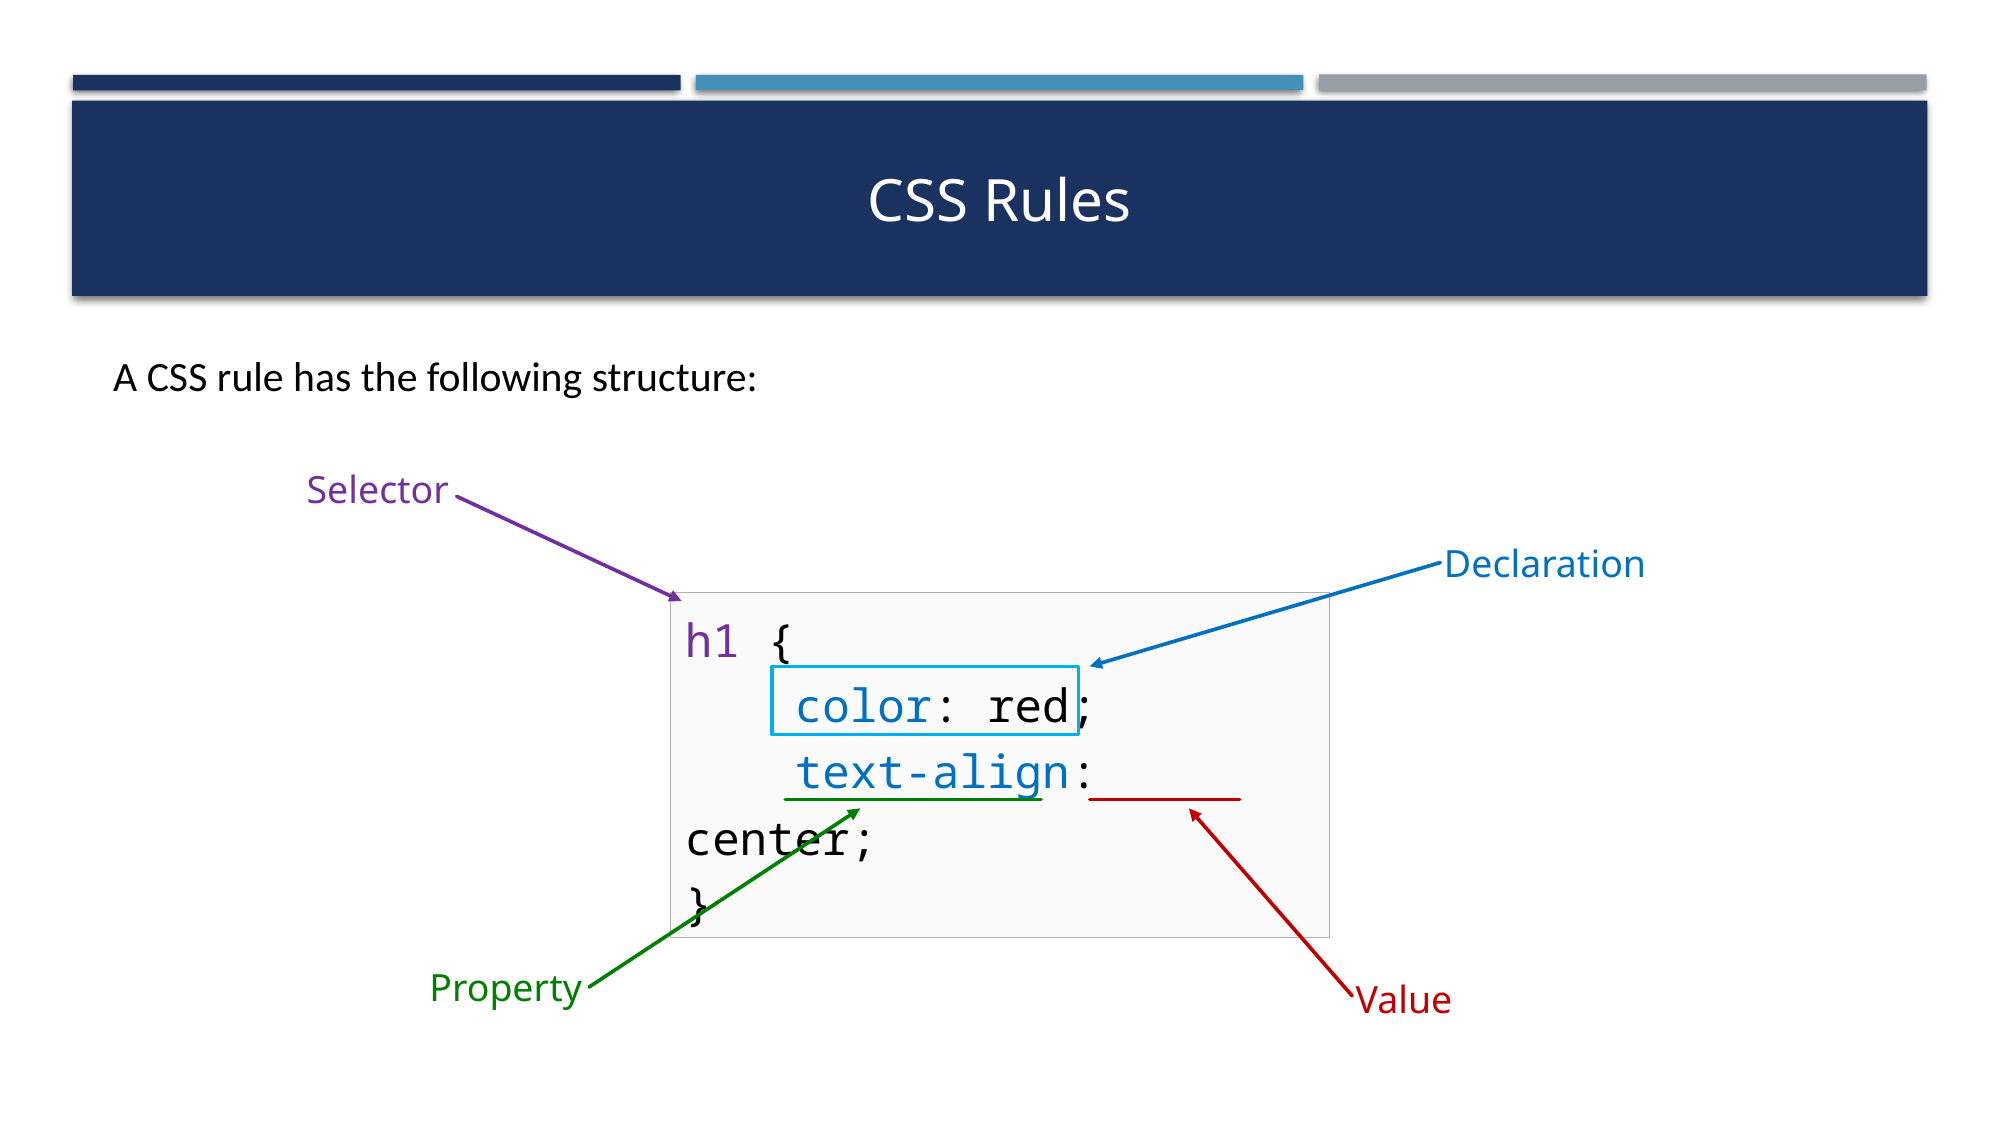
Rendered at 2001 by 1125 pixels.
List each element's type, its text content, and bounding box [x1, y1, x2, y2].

text_box Declaration [1429, 532, 1662, 592]
text_box h1 { color: red; text-align: center; } [670, 592, 1330, 938]
text_box Selector [291, 459, 464, 519]
text_box A CSS rule has the following structure: [98, 342, 774, 408]
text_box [588, 807, 861, 988]
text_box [1188, 807, 1353, 997]
text_box [770, 665, 1080, 736]
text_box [456, 495, 683, 602]
text_box Property [414, 956, 597, 1017]
title CSS Rules [95, 152, 1905, 241]
text_box Value [1340, 968, 1468, 1029]
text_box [1089, 561, 1441, 667]
